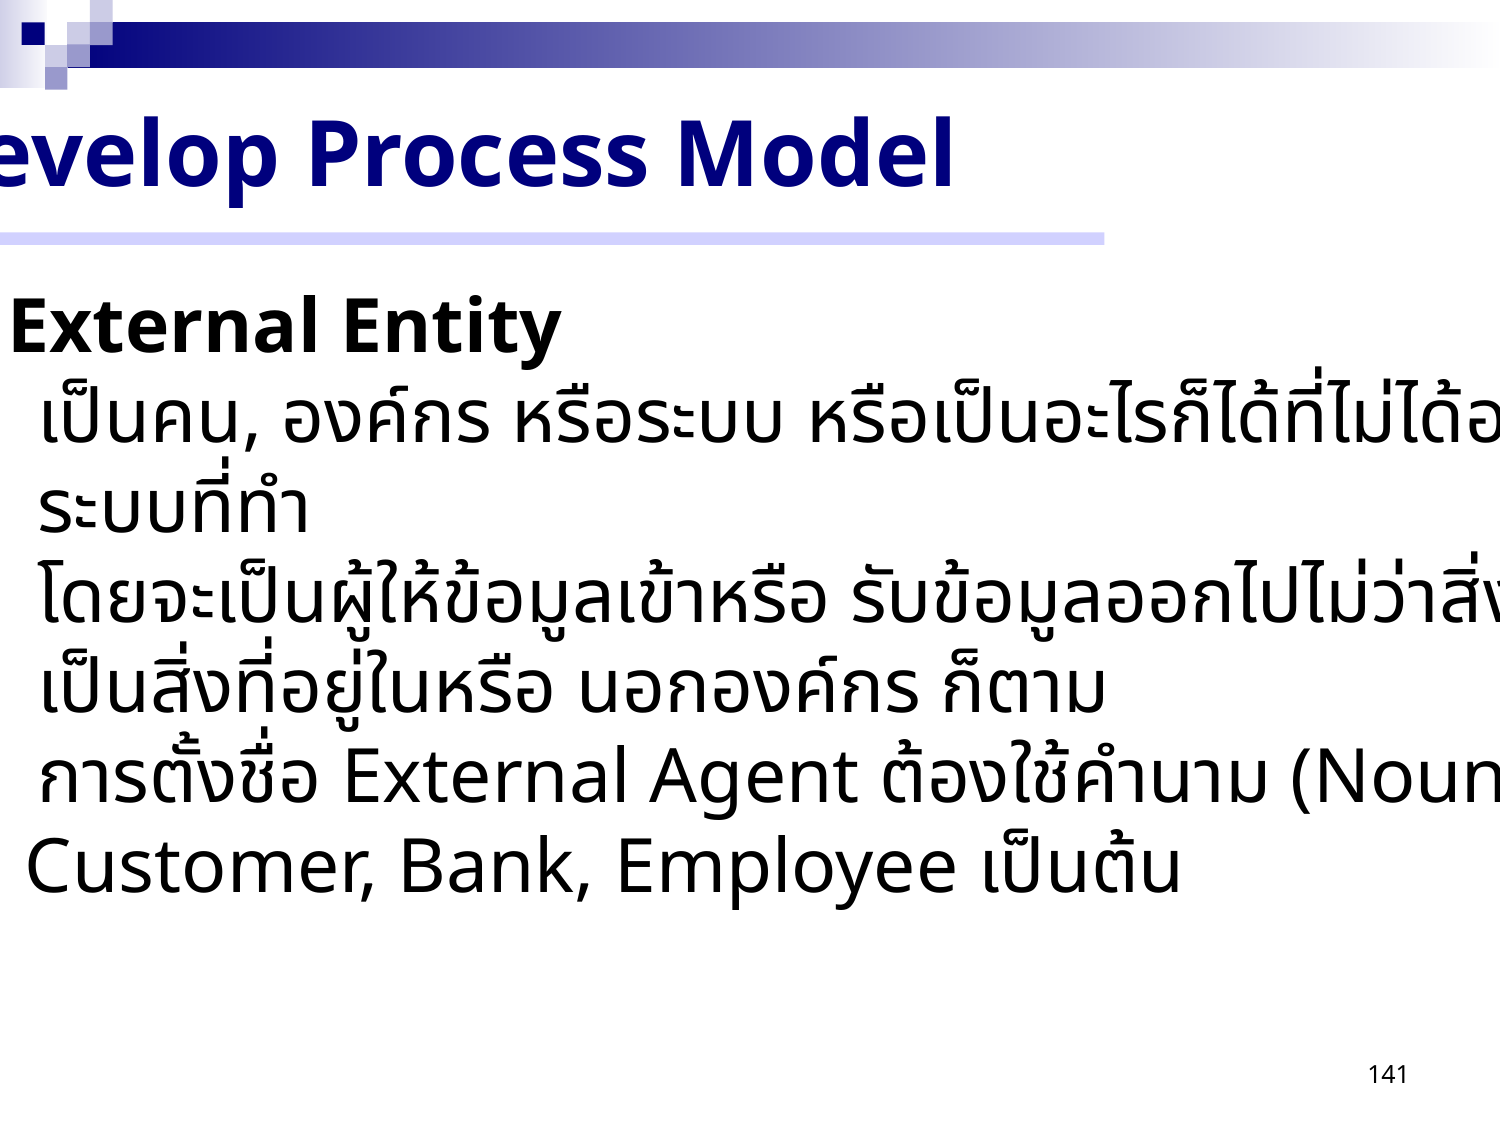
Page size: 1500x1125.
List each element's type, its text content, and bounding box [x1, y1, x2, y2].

text_box (4) External Entity เป็นคน, องค์กร หรือระบบ หรือเป็นอะไรก็ได้ที่ไม่ได้อยู่ใน ระบบที่ทำ โดยจะเป็นผู้ให้ข้อมูลเข้าหรือ รับข้อมูลออกไปไม่ว่าสิ่งนั้นจะ เป็นสิ่งที่อยู่ในหรือ นอกองค์กร ก็ตาม การตั้งชื่อ External Agent ต้องใช้คำนาม (Noun) เช่น Customer, Bank, Employee เป็นต้น [0, 270, 1500, 915]
slide_number 141 [1074, 1024, 1426, 1101]
text_box Develop Process Model [0, 87, 973, 213]
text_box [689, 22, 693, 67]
